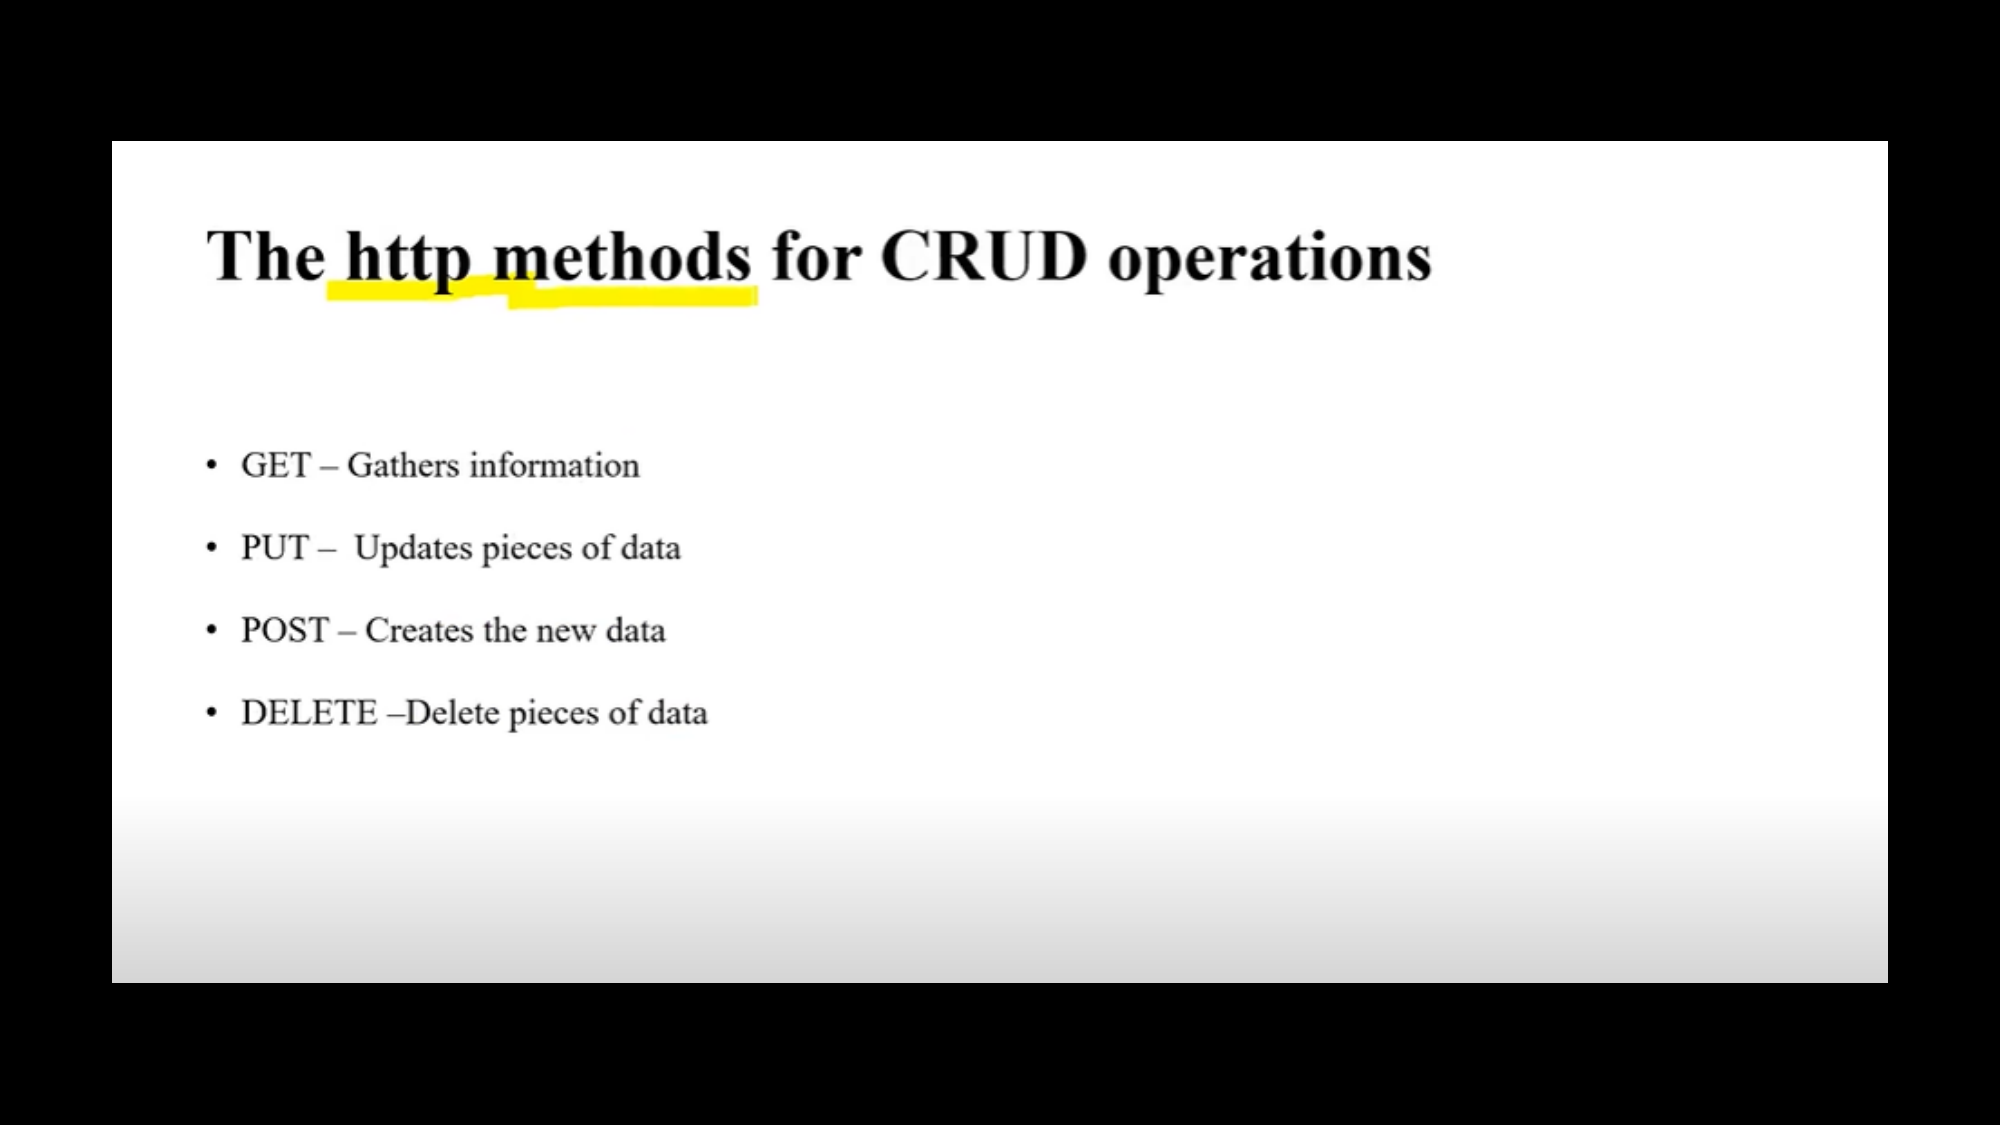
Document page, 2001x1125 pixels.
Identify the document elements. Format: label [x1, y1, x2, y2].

picture [112, 141, 1888, 984]
